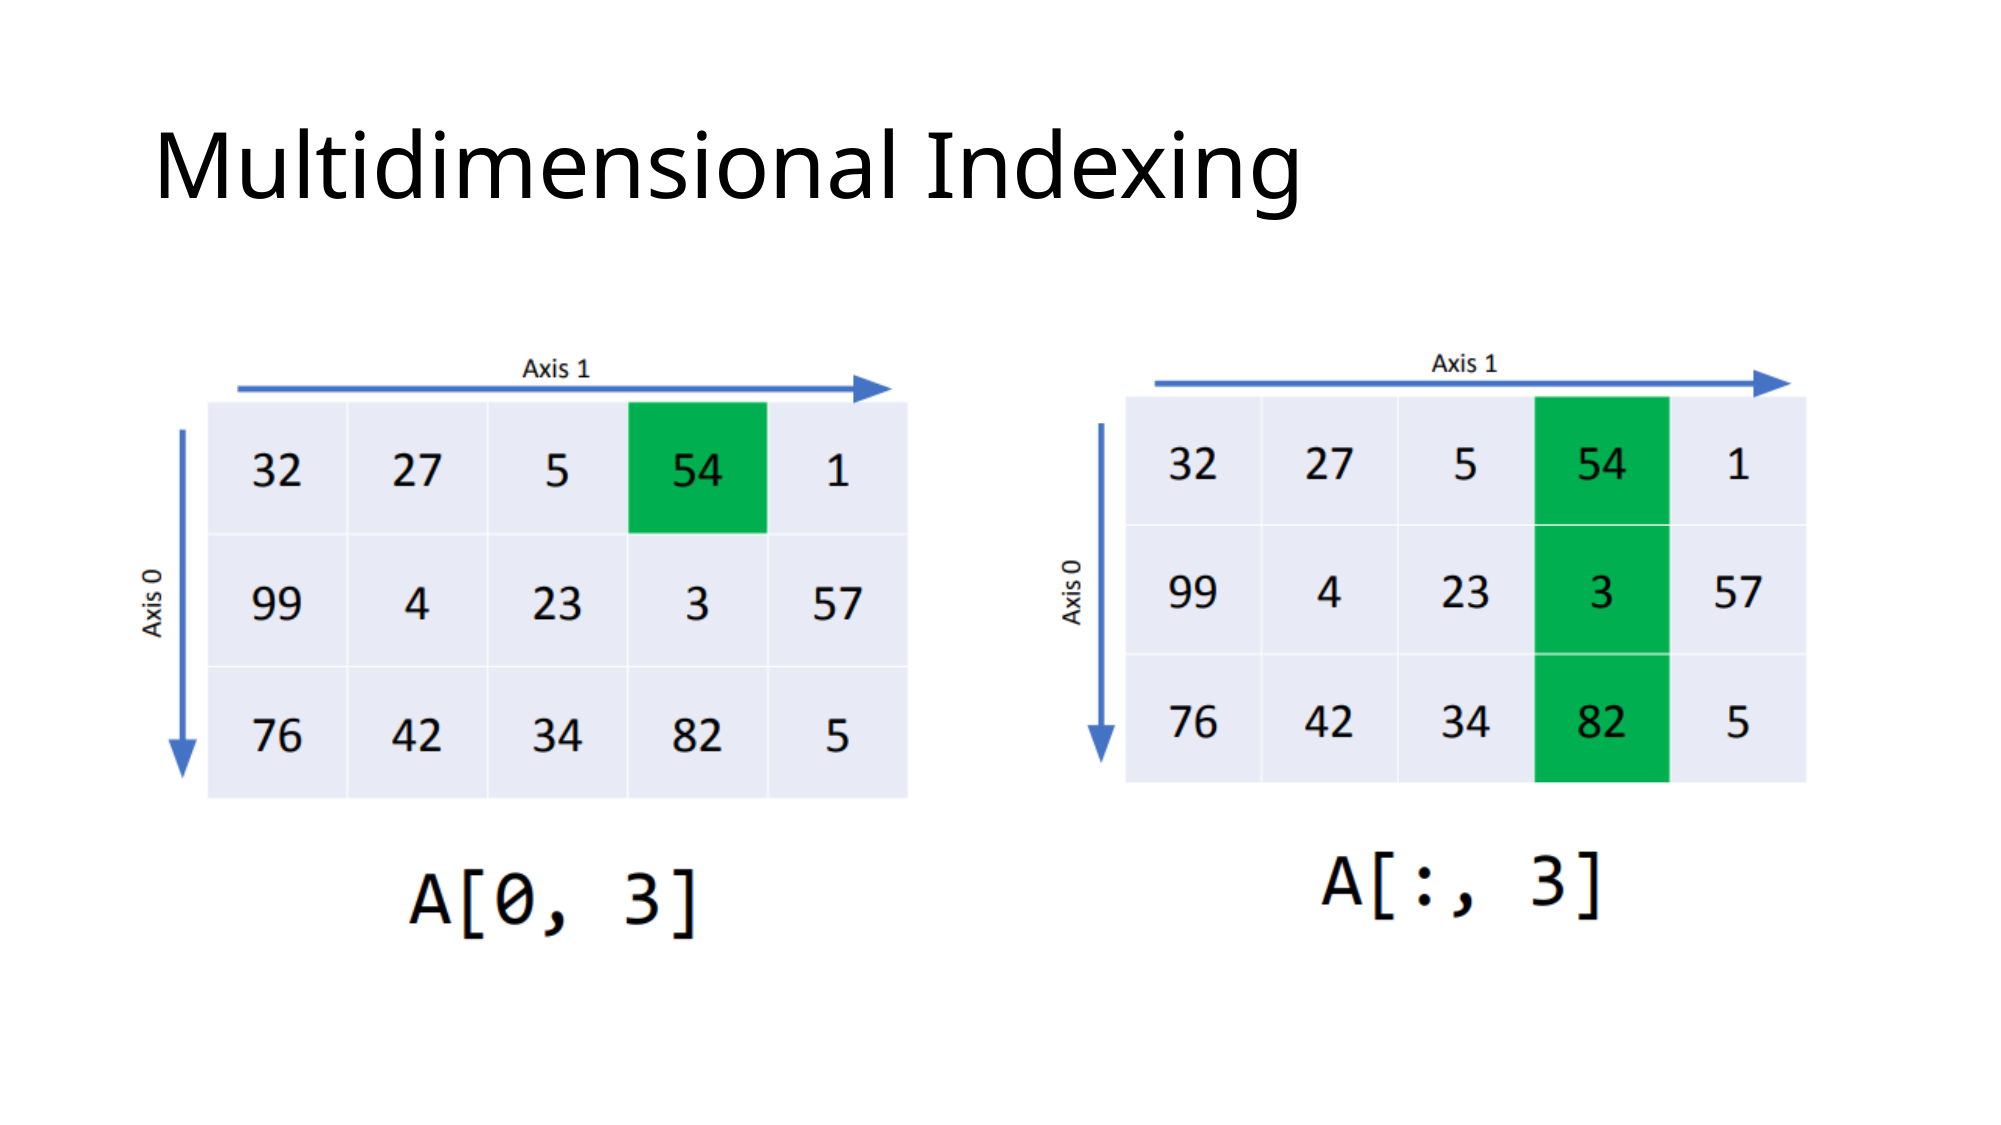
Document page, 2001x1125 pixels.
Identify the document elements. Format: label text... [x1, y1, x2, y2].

picture [1054, 341, 1888, 951]
picture [118, 341, 970, 968]
title Multidimensional Indexing [137, 59, 1863, 278]
